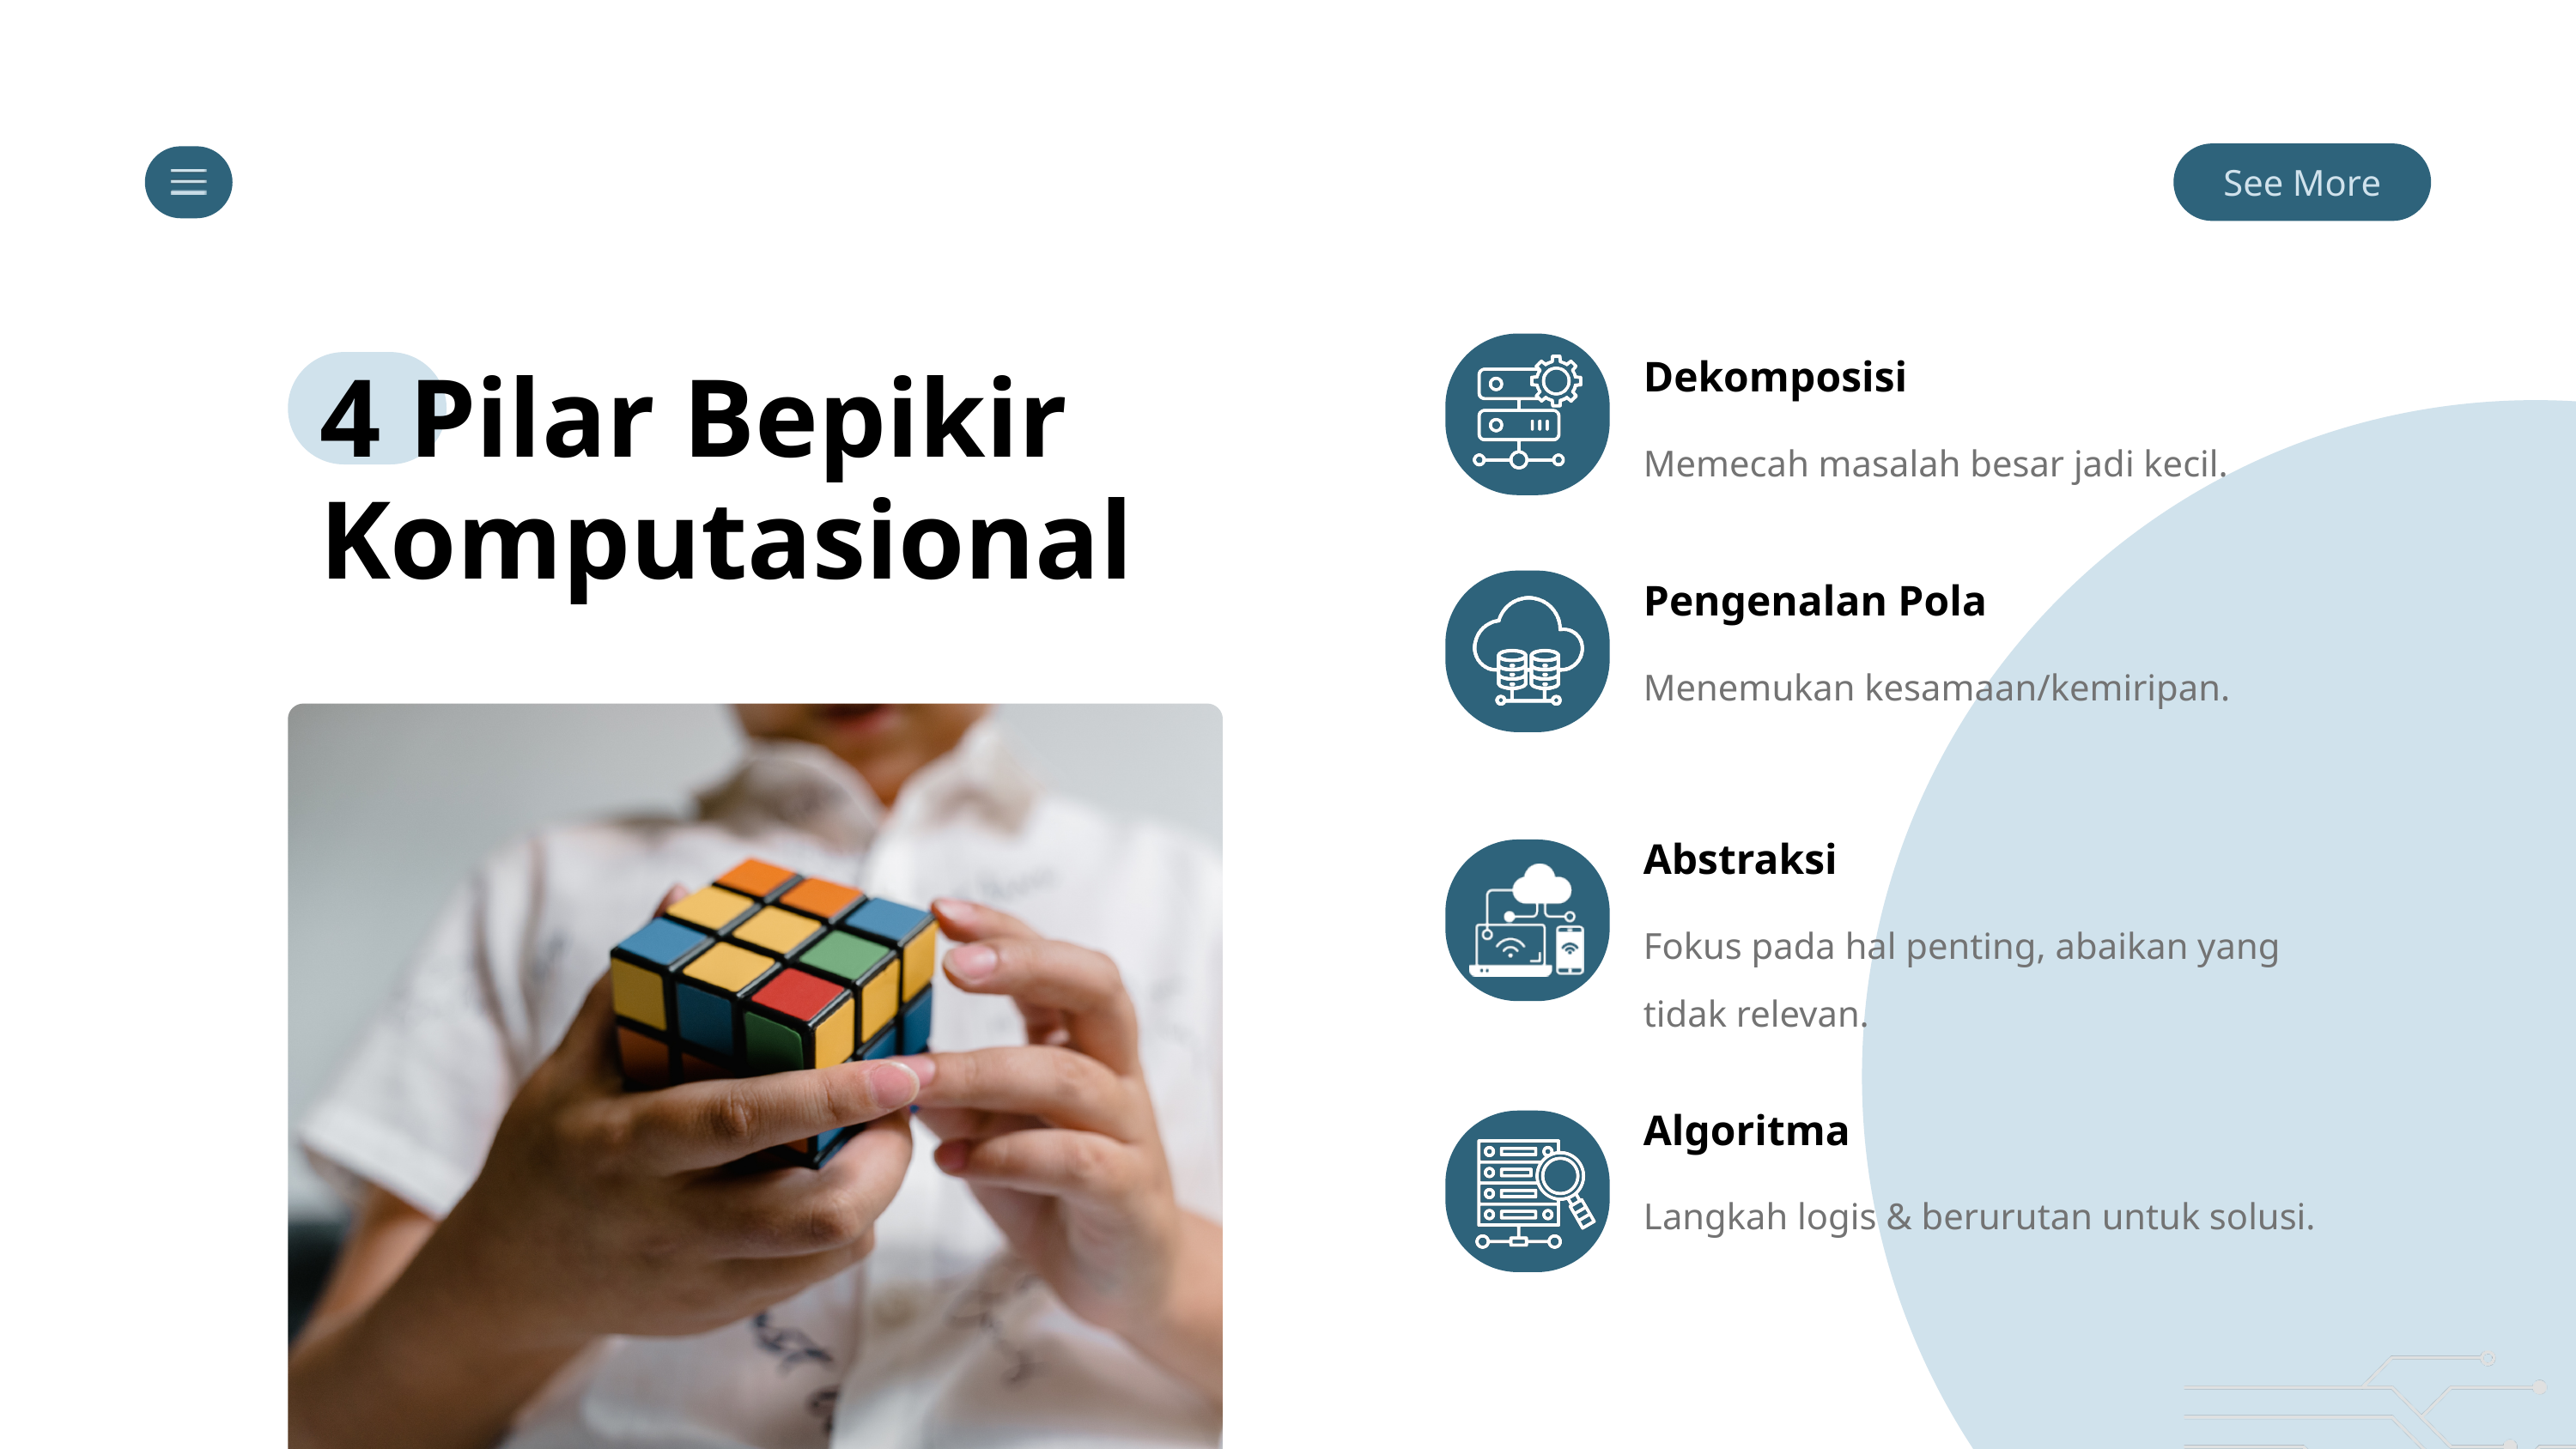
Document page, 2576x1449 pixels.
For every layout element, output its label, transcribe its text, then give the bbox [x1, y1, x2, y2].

text_box Langkah logis & berurutan untuk solusi. [1643, 1169, 1857, 1306]
text_box 4 Pilar Bepikir Komputasional [319, 355, 1255, 601]
text_box Menemukan kesamaan/kemiripan. [1643, 640, 1857, 709]
text_box Fokus pada hal penting, abaikan yang tidak relevan. [1643, 898, 1857, 1034]
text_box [1445, 333, 1610, 495]
text_box Memecah masalah besar jadi kecil. [1643, 415, 1857, 484]
text_box Pengenalan Pola [1643, 577, 1857, 625]
text_box Algoritma [1643, 1106, 1857, 1154]
text_box Dekomposisi [1643, 353, 2236, 401]
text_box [1862, 399, 2576, 1449]
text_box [287, 703, 1224, 1449]
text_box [1445, 839, 1610, 1002]
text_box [287, 351, 447, 465]
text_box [2173, 142, 2432, 221]
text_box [1445, 570, 1610, 733]
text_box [144, 146, 233, 219]
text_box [1445, 1110, 1610, 1273]
text_box Abstraksi [1643, 835, 1857, 882]
